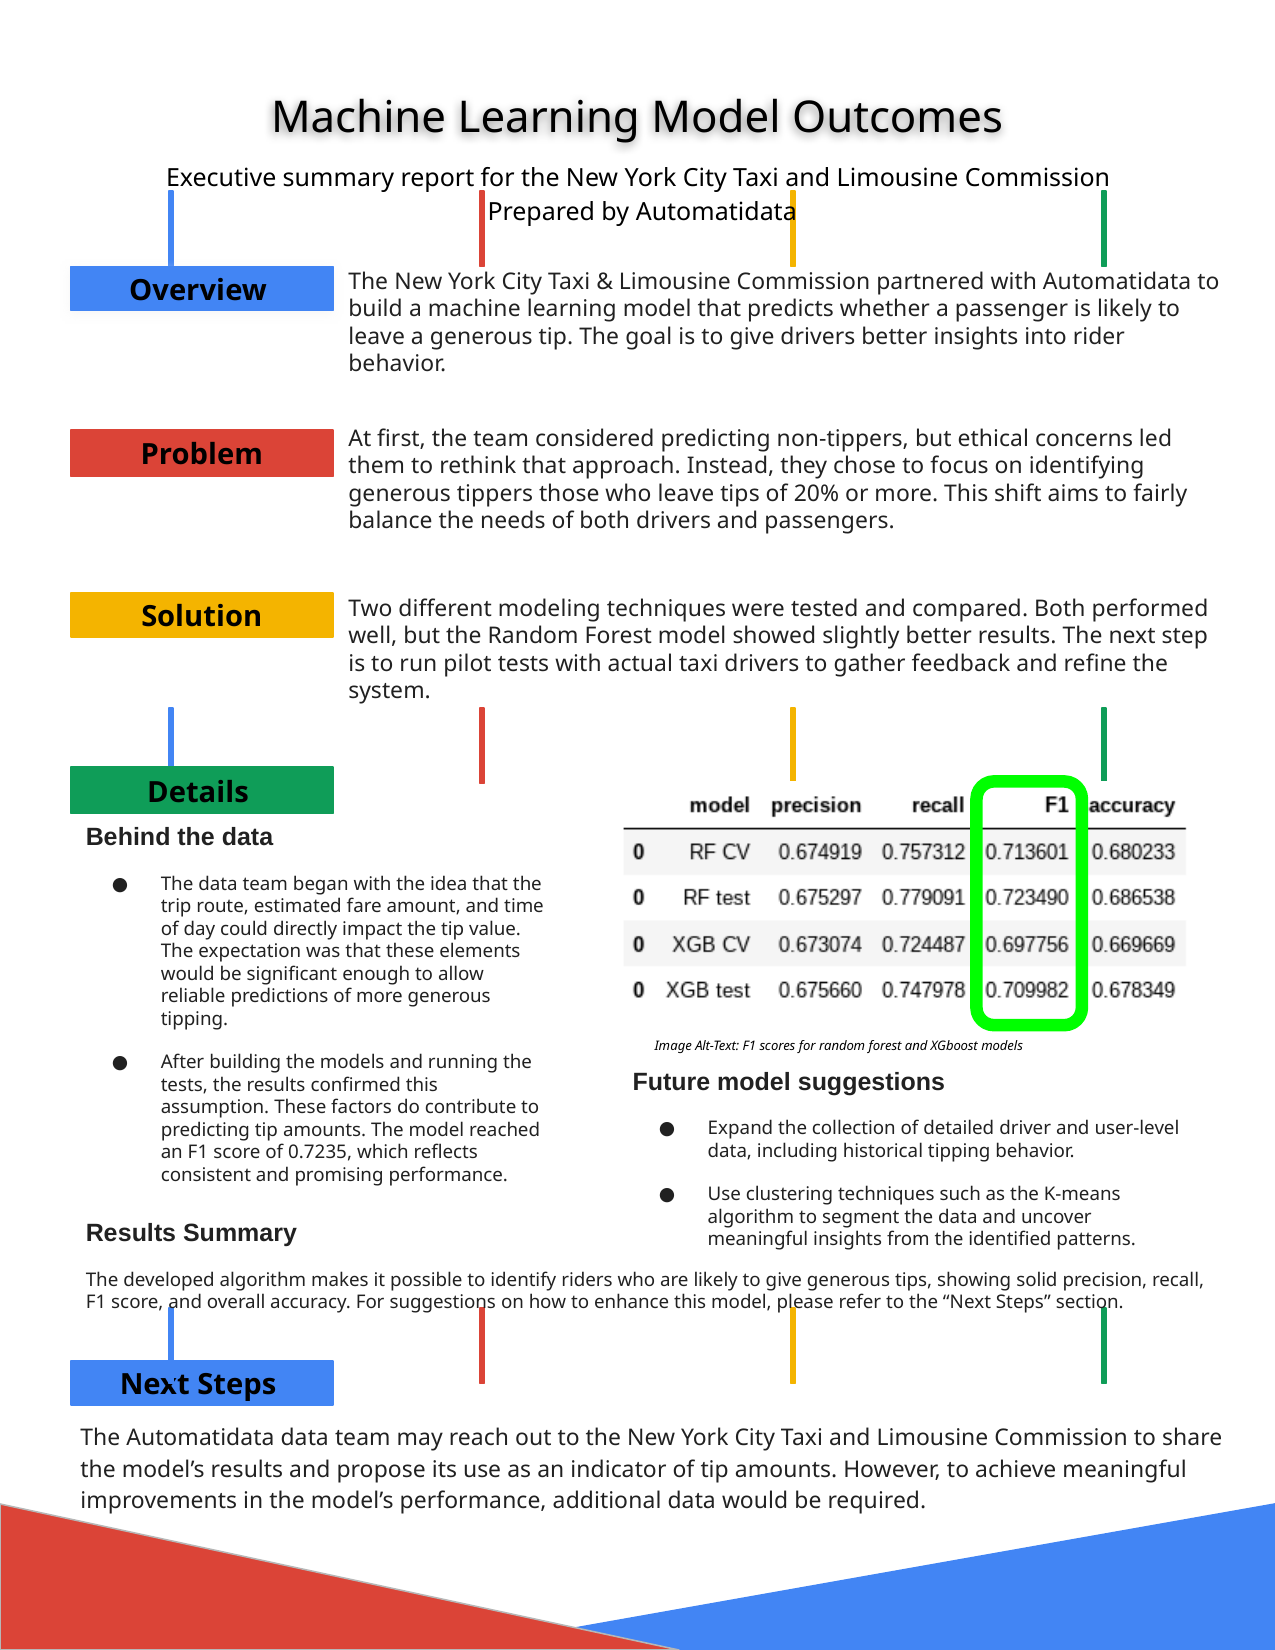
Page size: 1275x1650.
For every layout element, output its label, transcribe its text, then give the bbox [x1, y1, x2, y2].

title Machine Learning Model Outcomes [70, 73, 1205, 142]
subtitle Executive summary report for the New York City Taxi and Limousine Commission Prepared by Automatidata [36, 142, 1242, 1130]
text_box Two different modeling techniques were tested and compared. Both performed well, but the Random Forest model showed slightly better results. The next step is to run pilot tests with actual taxi drivers to gather feedback and refine the system. [333, 578, 1242, 731]
text_box Behind the data The data team began with the idea that the trip route, estimated fare amount, and time of day could directly impact the tip value. The expectation was that these elements would be significant enough to allow reliable predictions of more generous tipping. After building the models and running the tests, the results confirmed this assumption. These factors do contribute to predicting tip amounts. The model reached an F1 score of 0.7235, which reflects consistent and promising performance. [70, 805, 563, 1200]
text_box The New York City Taxi & Limousine Commission partnered with Automatidata to build a machine learning model that predicts whether a passenger is likely to leave a generous tip. The goal is to give drivers better insights into rider behavior. [333, 251, 1242, 330]
picture [613, 781, 1205, 1026]
text_box Results Summary The developed algorithm makes it possible to identify riders who are likely to give generous tips, showing solid precision, recall, F1 score, and overall accuracy. For suggestions on how to enhance this model, please refer to the “Next Steps” section. [70, 1201, 1226, 1328]
text_box Image Alt-Text: F1 scores for random forest and XGboost models [639, 1022, 1226, 1069]
text_box At first, the team considered predicting non-tippers, but ethical concerns led them to rethink that approach. Instead, they chose to focus on identifying generous tippers those who leave tips of 20% or more. This shift aims to fairly balance the needs of both drivers and passengers. [333, 408, 1242, 578]
text_box The Automatidata data team may reach out to the New York City Taxi and Limousine Commission to share the model’s results and propose its use as an indicator of tip amounts. However, to achieve meaningful improvements in the model’s performance, additional data would be required. [65, 1403, 1272, 1556]
text_box Future model suggestions Expand the collection of detailed driver and user-level data, including historical tipping behavior. Use clustering techniques such as the K-means algorithm to segment the data and uncover meaningful insights from the identified patterns. [617, 1050, 1205, 1265]
